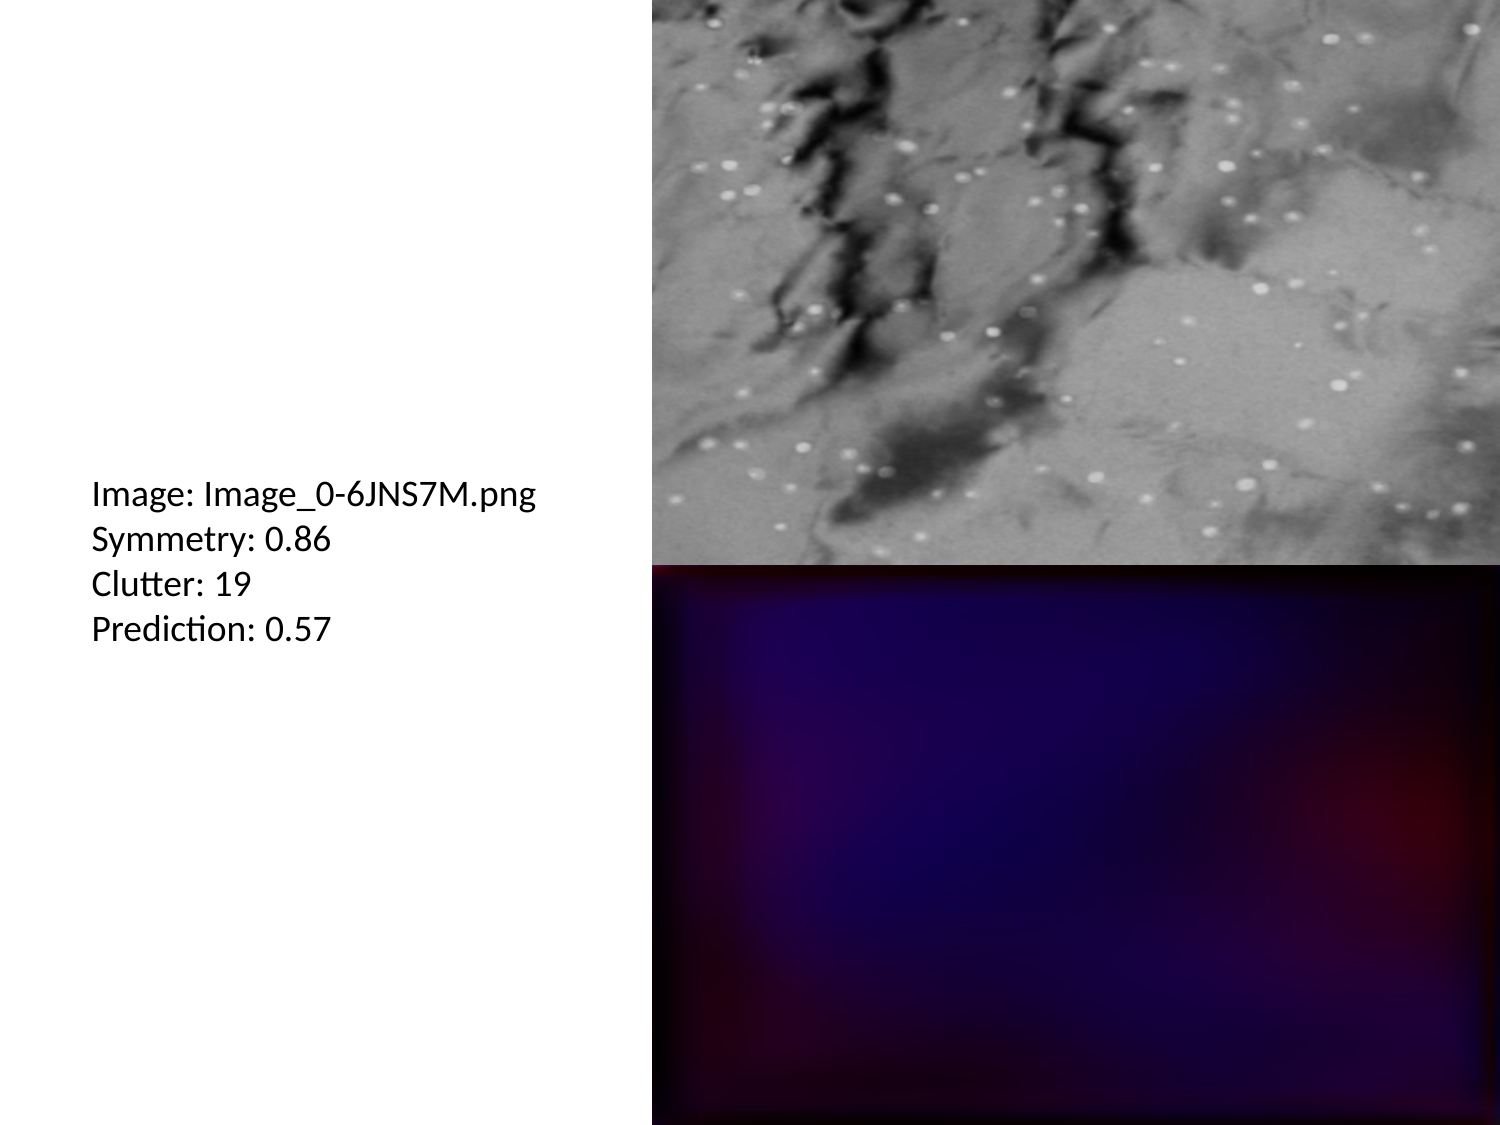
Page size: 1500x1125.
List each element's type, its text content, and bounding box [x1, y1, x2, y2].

text_box Image: Image_0-6JNS7M.png Symmetry: 0.86 Clutter: 19 Prediction: 0.57 [76, 461, 552, 657]
picture [652, 0, 1500, 1125]
